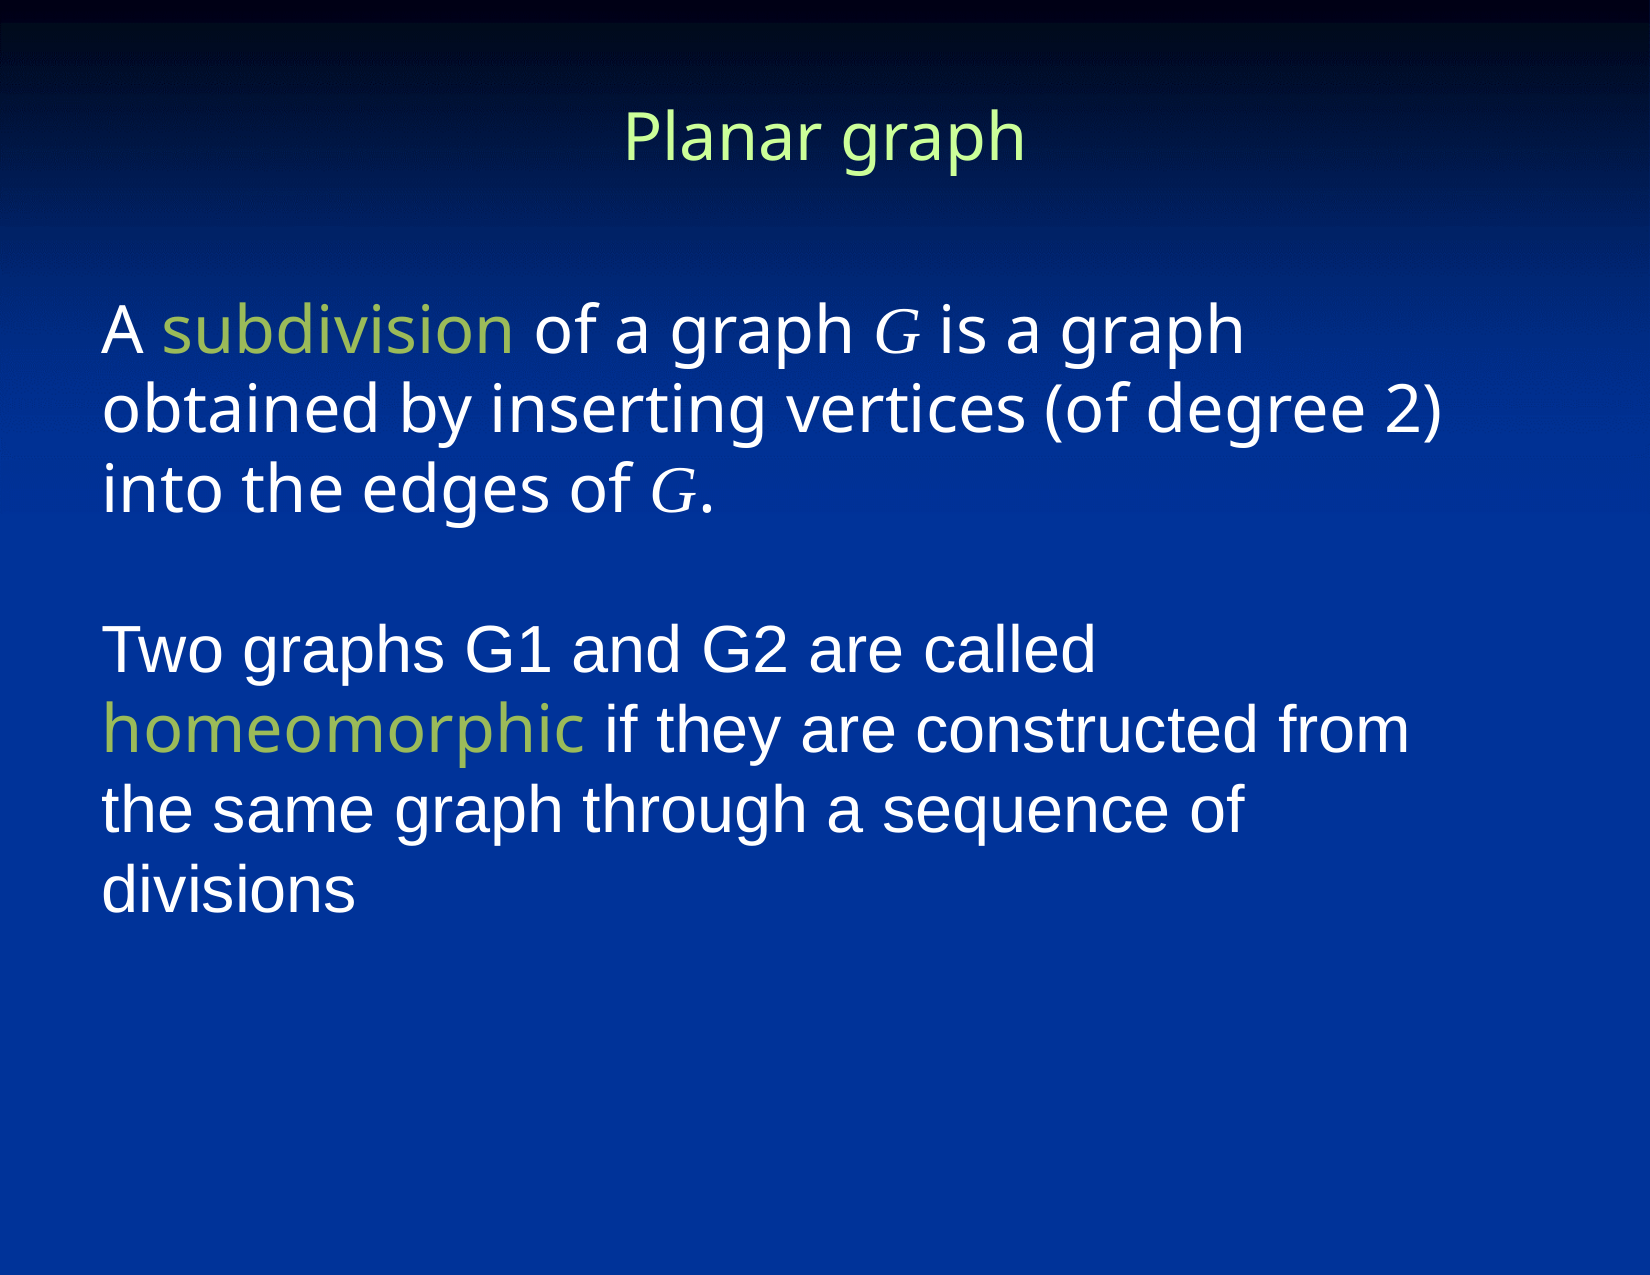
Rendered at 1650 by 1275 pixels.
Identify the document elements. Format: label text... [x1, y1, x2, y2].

picture [0, 0, 1650, 1275]
text_box A subdivision of a graph G is a graph obtained by inserting vertices (of degree 2) into the edges of G. Two graphs G1 and G2 are called homeomorphic if they are constructed from the same graph through a sequence of divisions [87, 278, 1500, 934]
title Planar graph [107, 93, 1543, 175]
